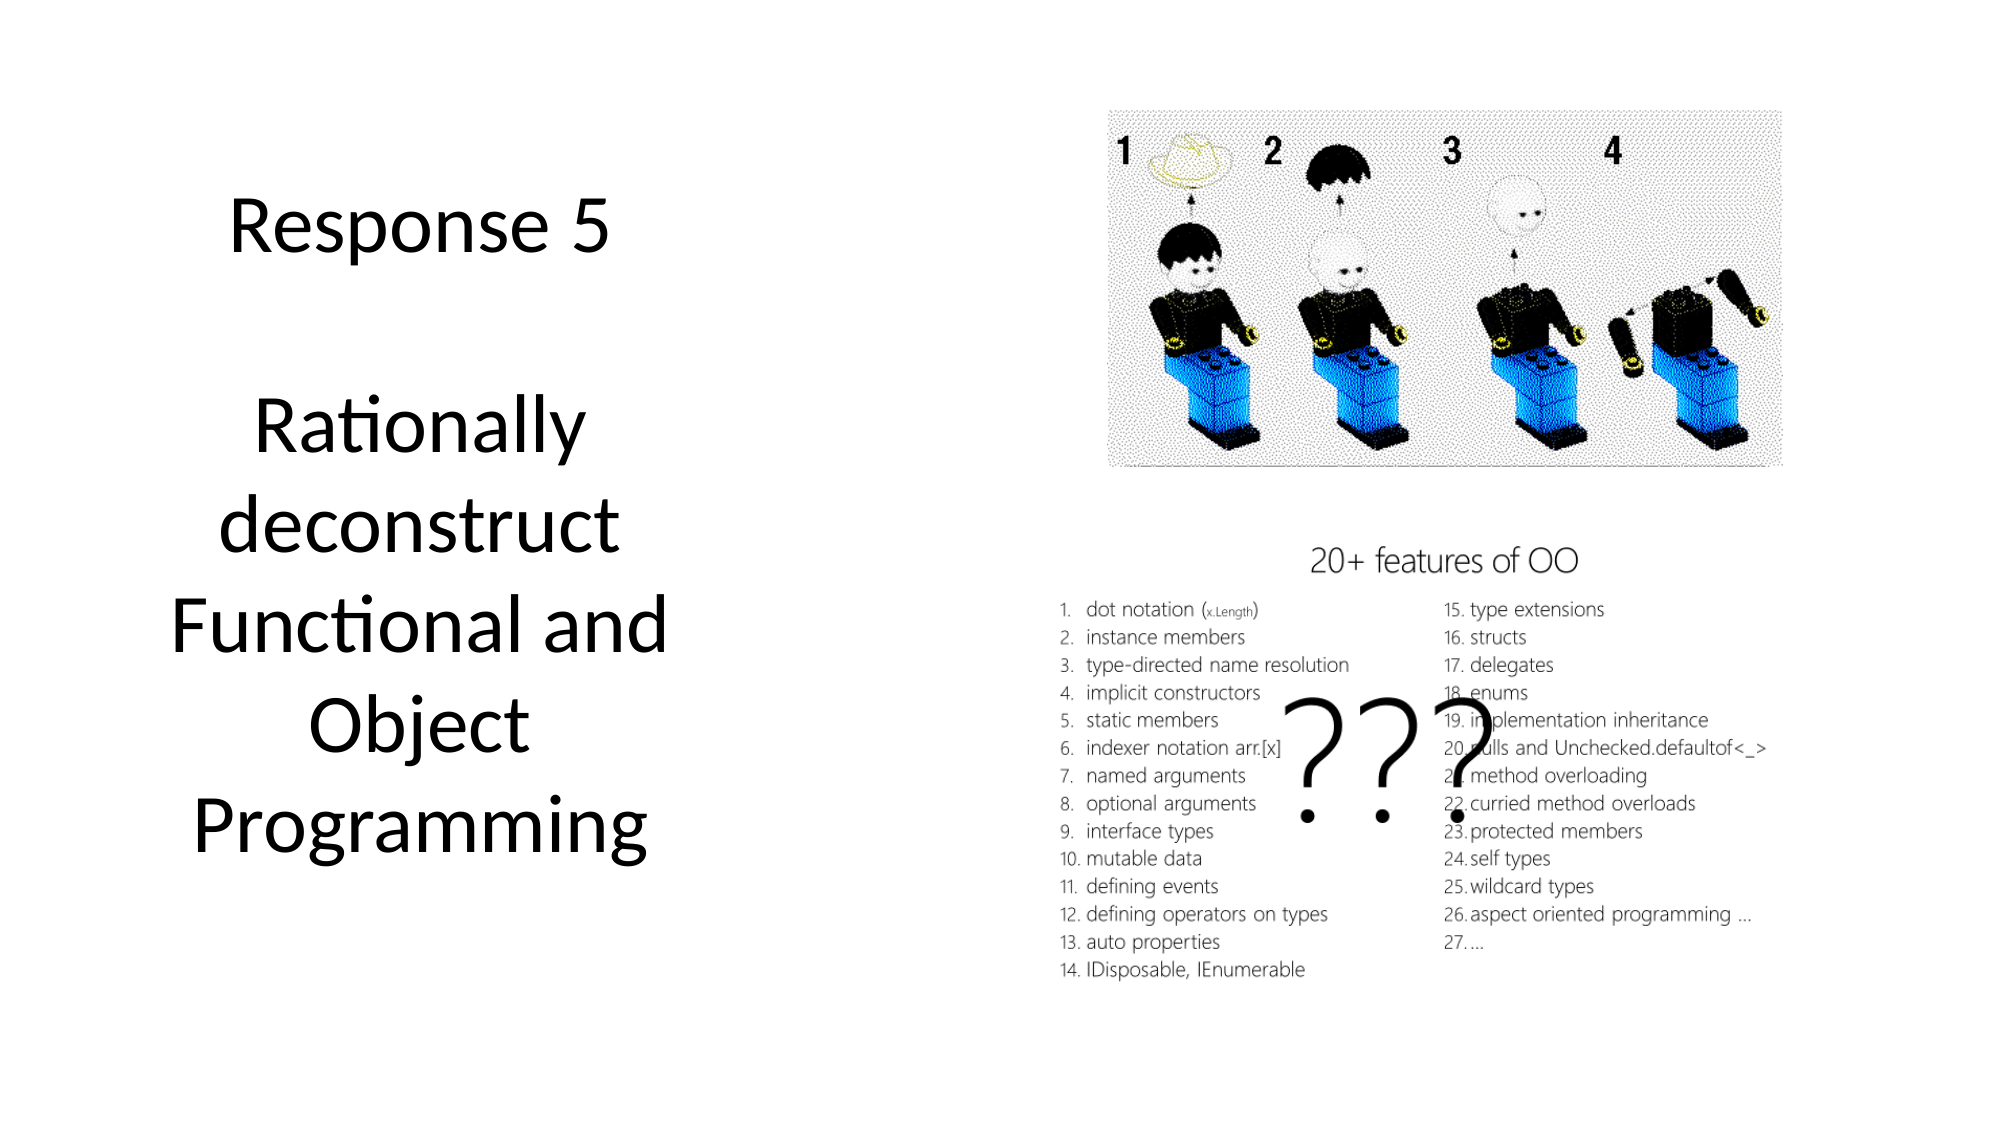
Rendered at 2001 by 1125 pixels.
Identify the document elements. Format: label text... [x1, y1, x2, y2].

picture [1107, 109, 1783, 467]
picture [1026, 522, 1864, 994]
text_box Response 5 Rationally deconstruct Functional and Object Programming [100, 161, 741, 877]
